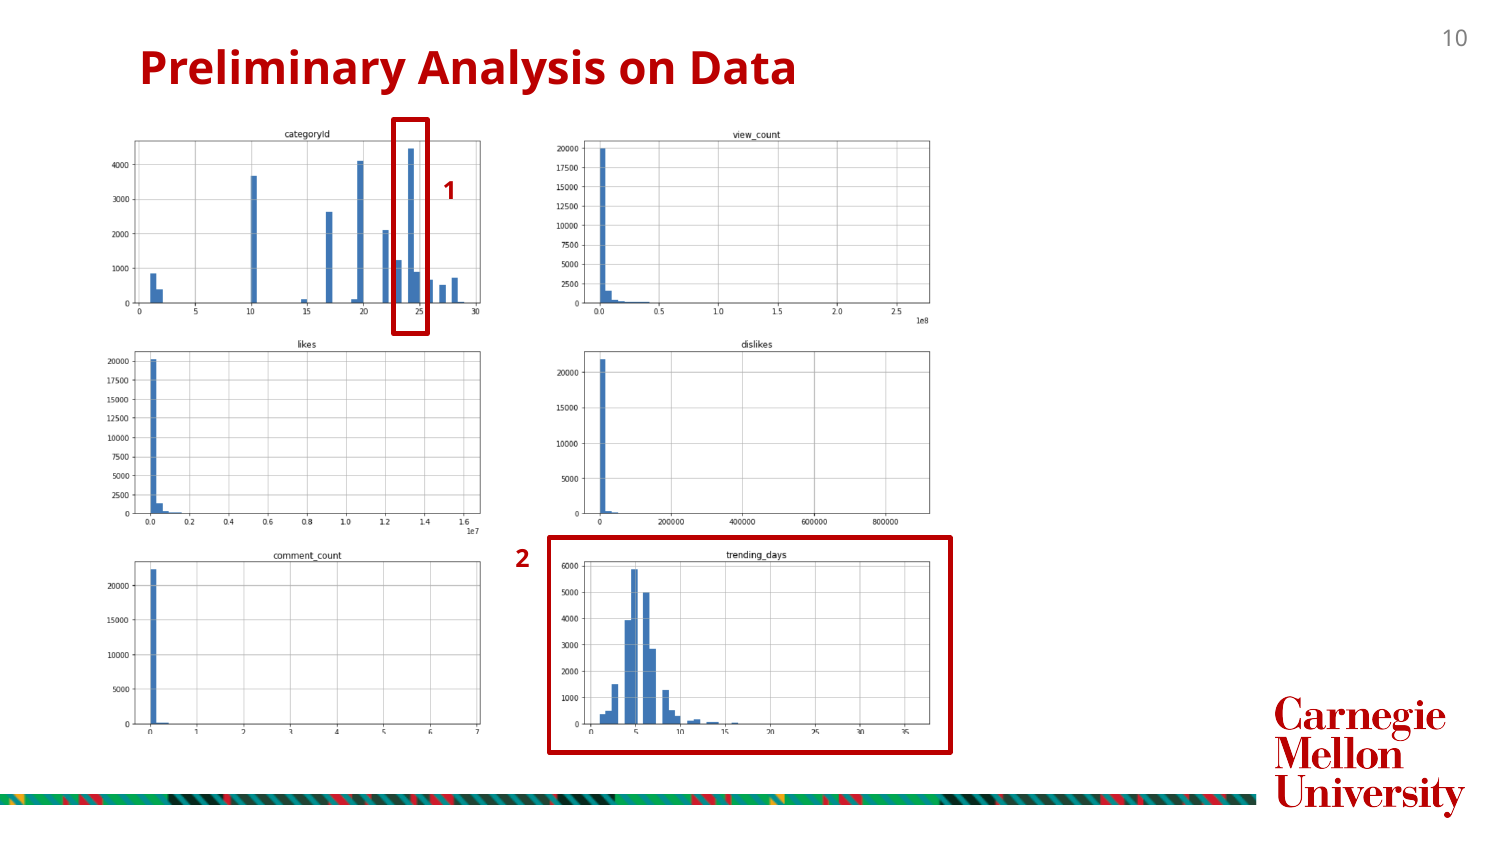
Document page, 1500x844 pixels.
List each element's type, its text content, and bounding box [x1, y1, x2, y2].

picture [0, 794, 1257, 805]
text_box Preliminary Analysis on Data [123, 24, 970, 110]
text_box [549, 537, 951, 753]
picture [102, 109, 938, 735]
picture [1275, 696, 1465, 818]
